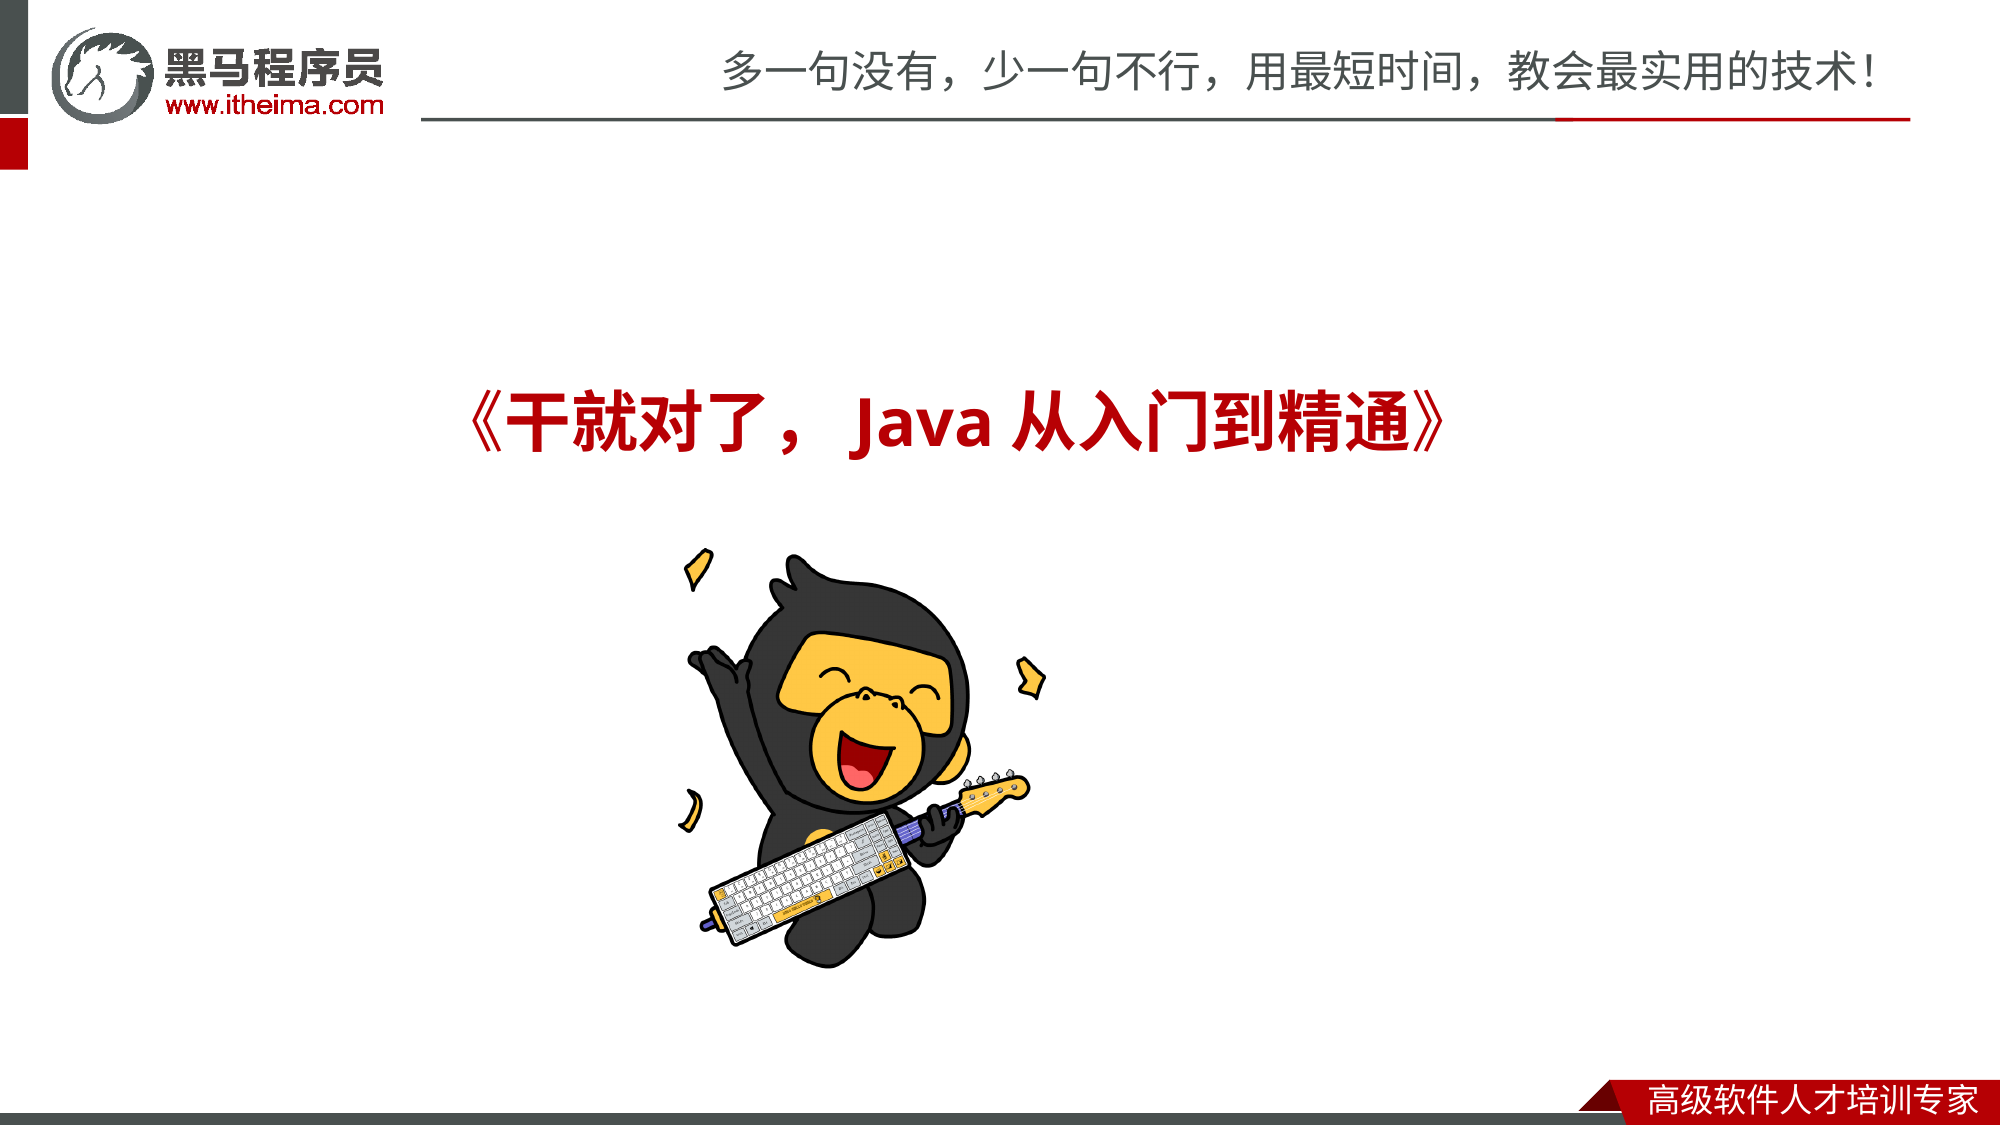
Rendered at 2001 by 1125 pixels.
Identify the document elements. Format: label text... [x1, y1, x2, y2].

picture [50, 26, 384, 125]
picture [623, 525, 1076, 979]
text_box 《干就对了，Java从入门到精通》 [422, 372, 1578, 467]
